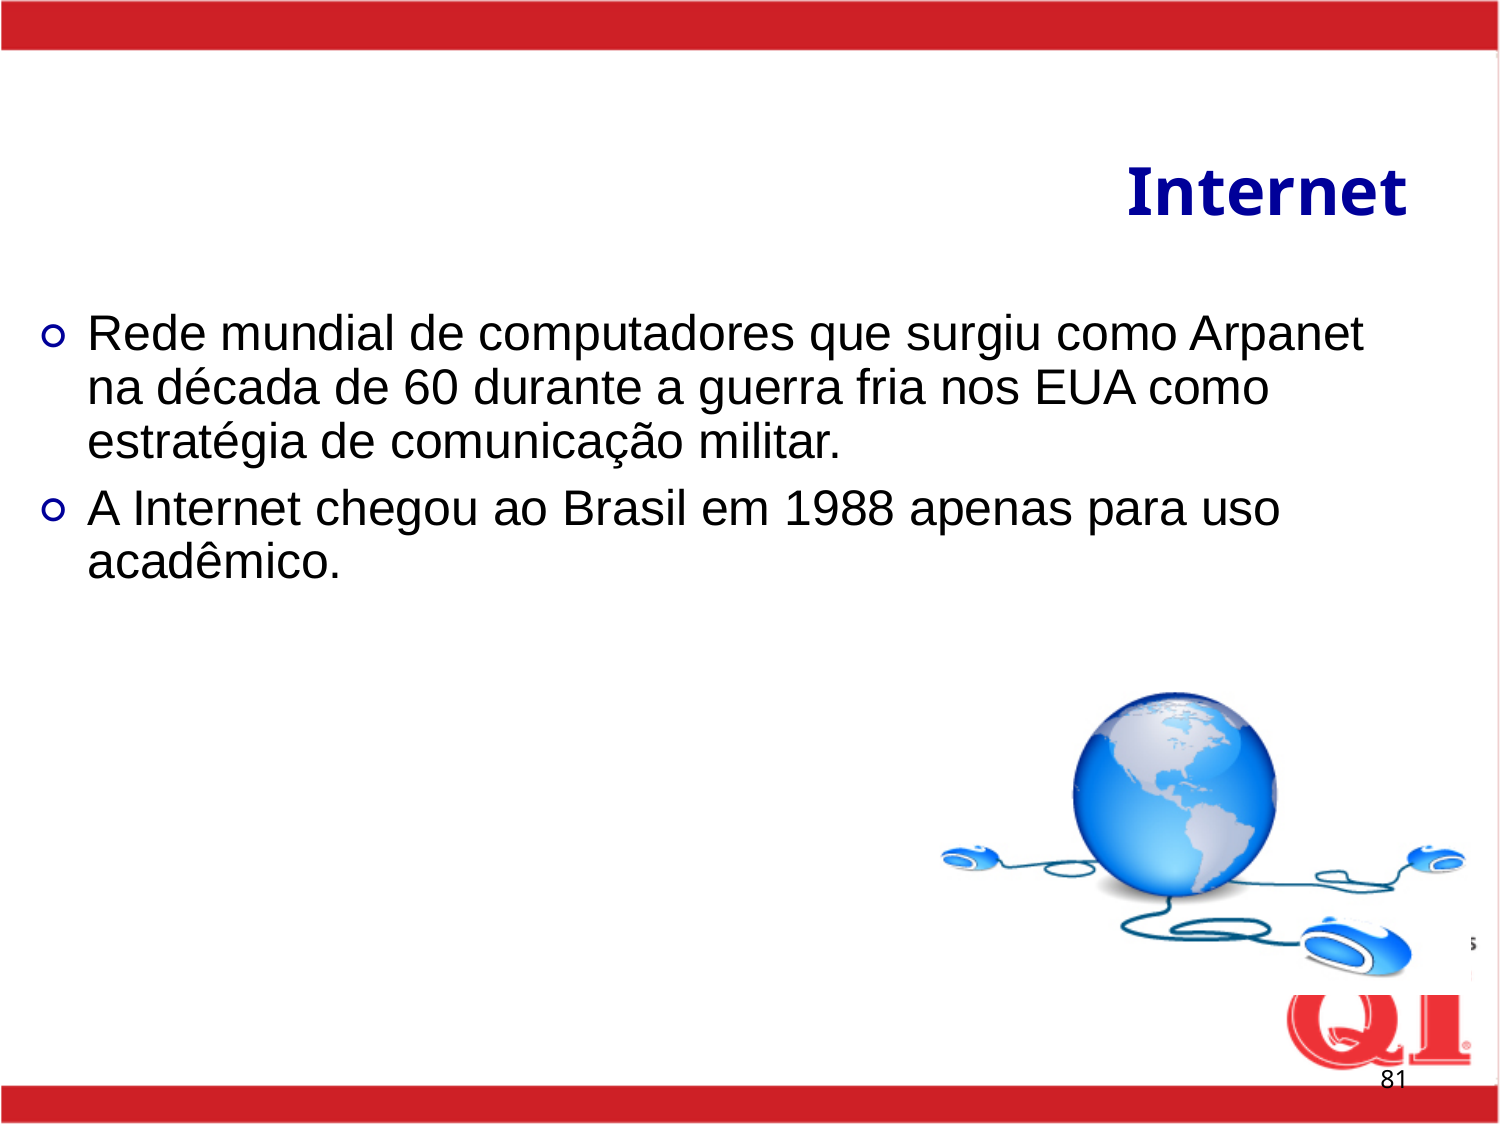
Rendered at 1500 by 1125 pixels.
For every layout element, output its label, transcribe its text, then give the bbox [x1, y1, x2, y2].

list Rede mundial de computadores que surgiu como Arpanet na década de 60 durante a guerra fria nos EUA como estratégia de comunicação militar. A Internet chegou ao Brasil em 1988 apenas para uso acadêmico. [17, 299, 1424, 1014]
title Internet [224, 48, 1424, 236]
picture [0, 0, 1500, 1125]
slide_number ‹#› [1074, 1030, 1424, 1106]
